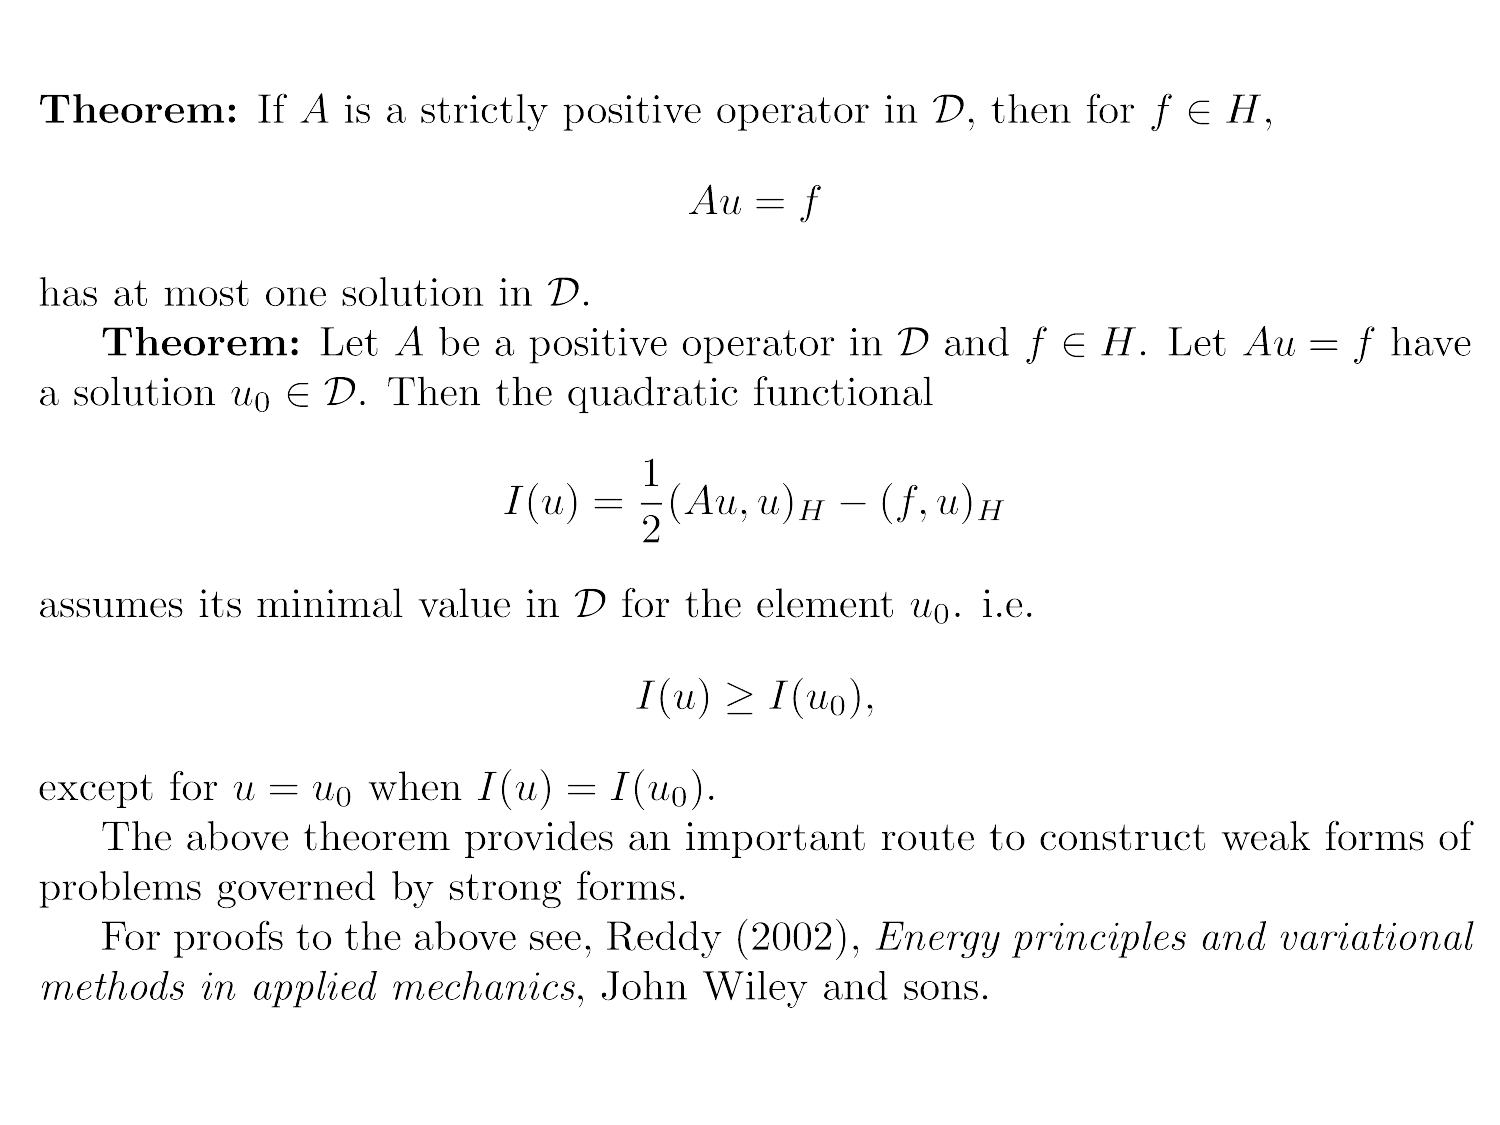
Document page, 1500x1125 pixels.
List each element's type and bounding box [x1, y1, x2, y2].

picture [35, 90, 1474, 1008]
